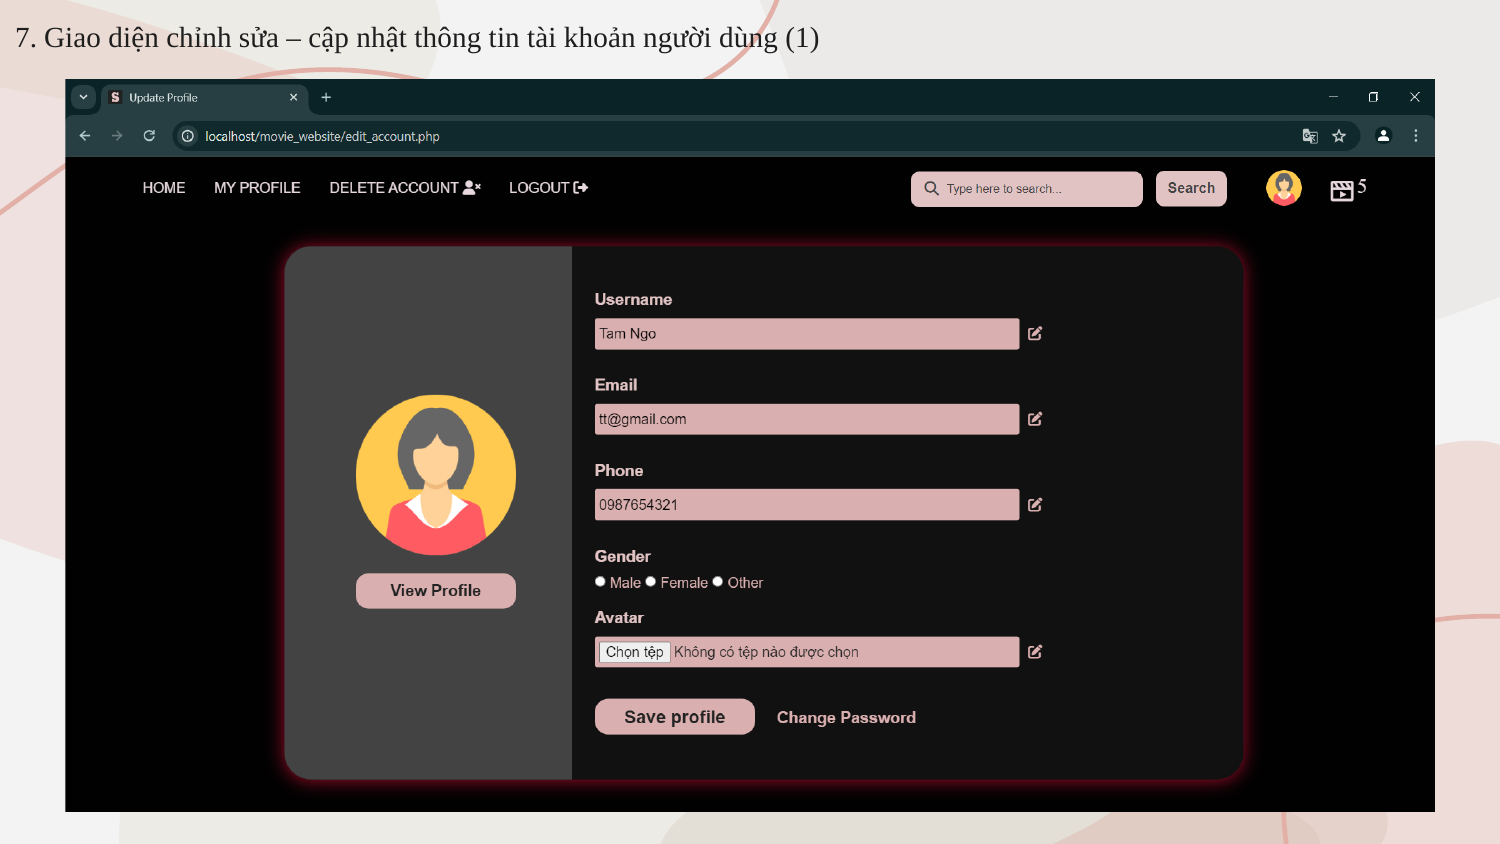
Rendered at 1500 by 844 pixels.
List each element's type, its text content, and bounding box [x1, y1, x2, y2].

picture [64, 78, 1436, 812]
title 7. Giao diện chỉnh sửa – cập nhật thông tin tài khoản người dùng (1) [0, 0, 891, 80]
